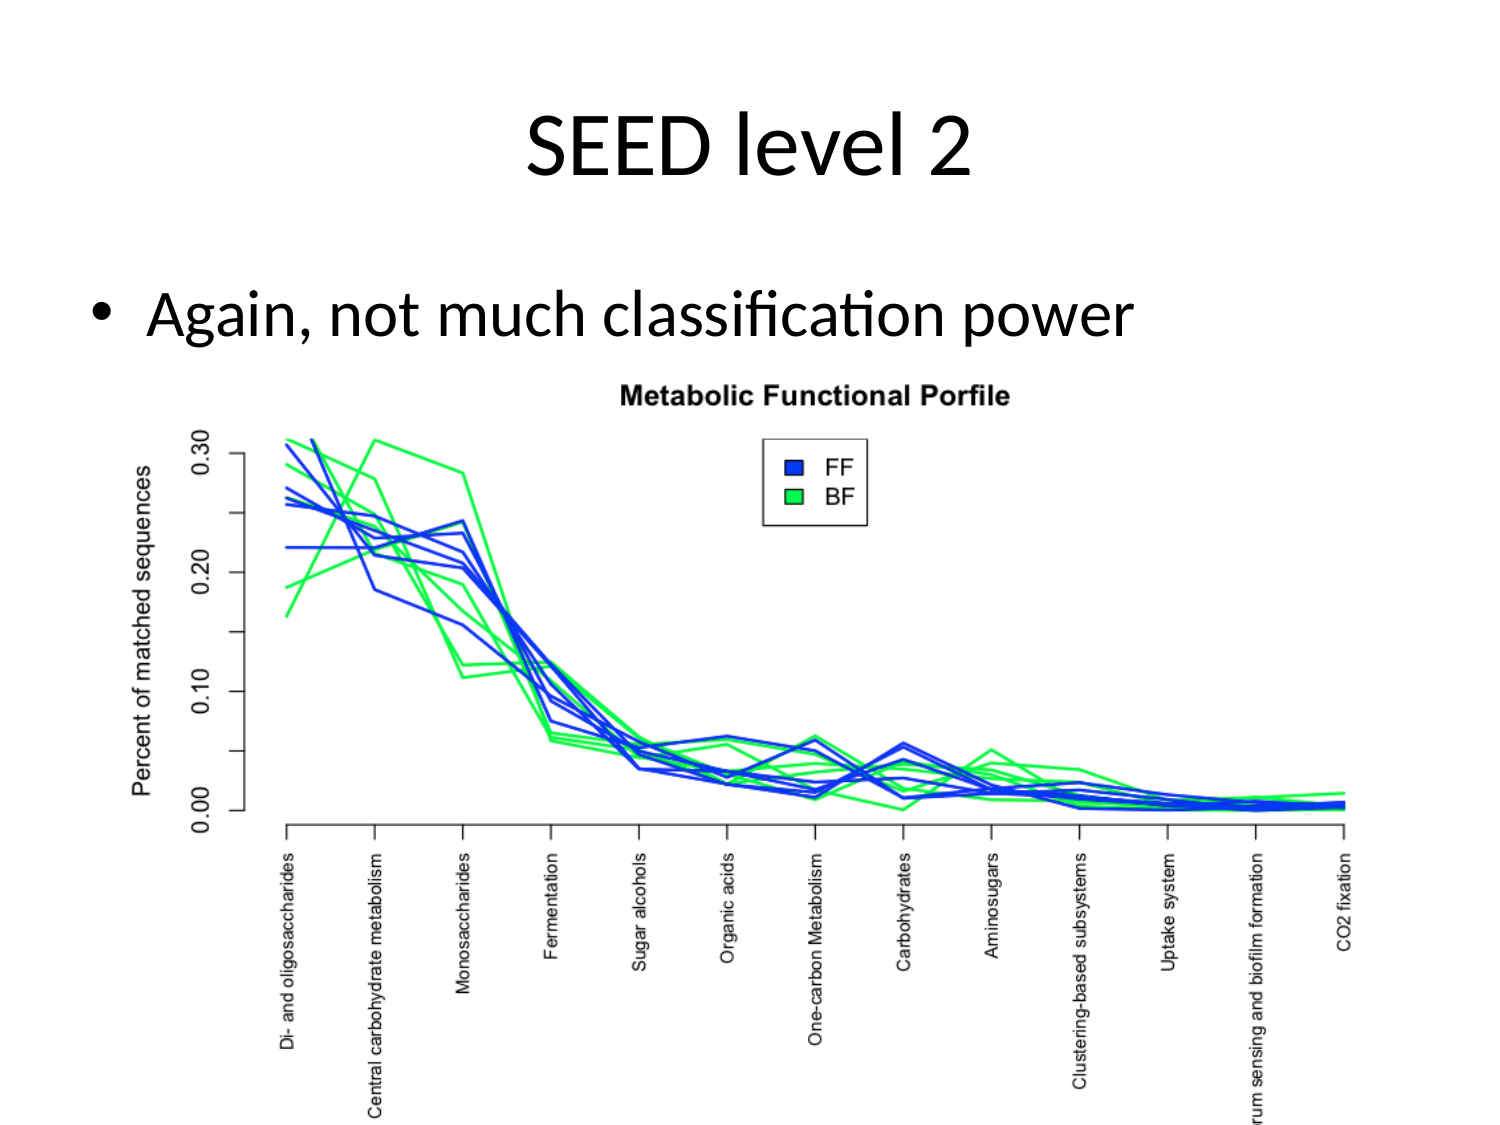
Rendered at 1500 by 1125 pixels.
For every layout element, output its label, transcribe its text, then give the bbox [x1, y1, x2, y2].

title SEED level 2 [75, 45, 1425, 233]
picture [123, 375, 1364, 1125]
list Again, not much classification power [75, 262, 1425, 1005]
